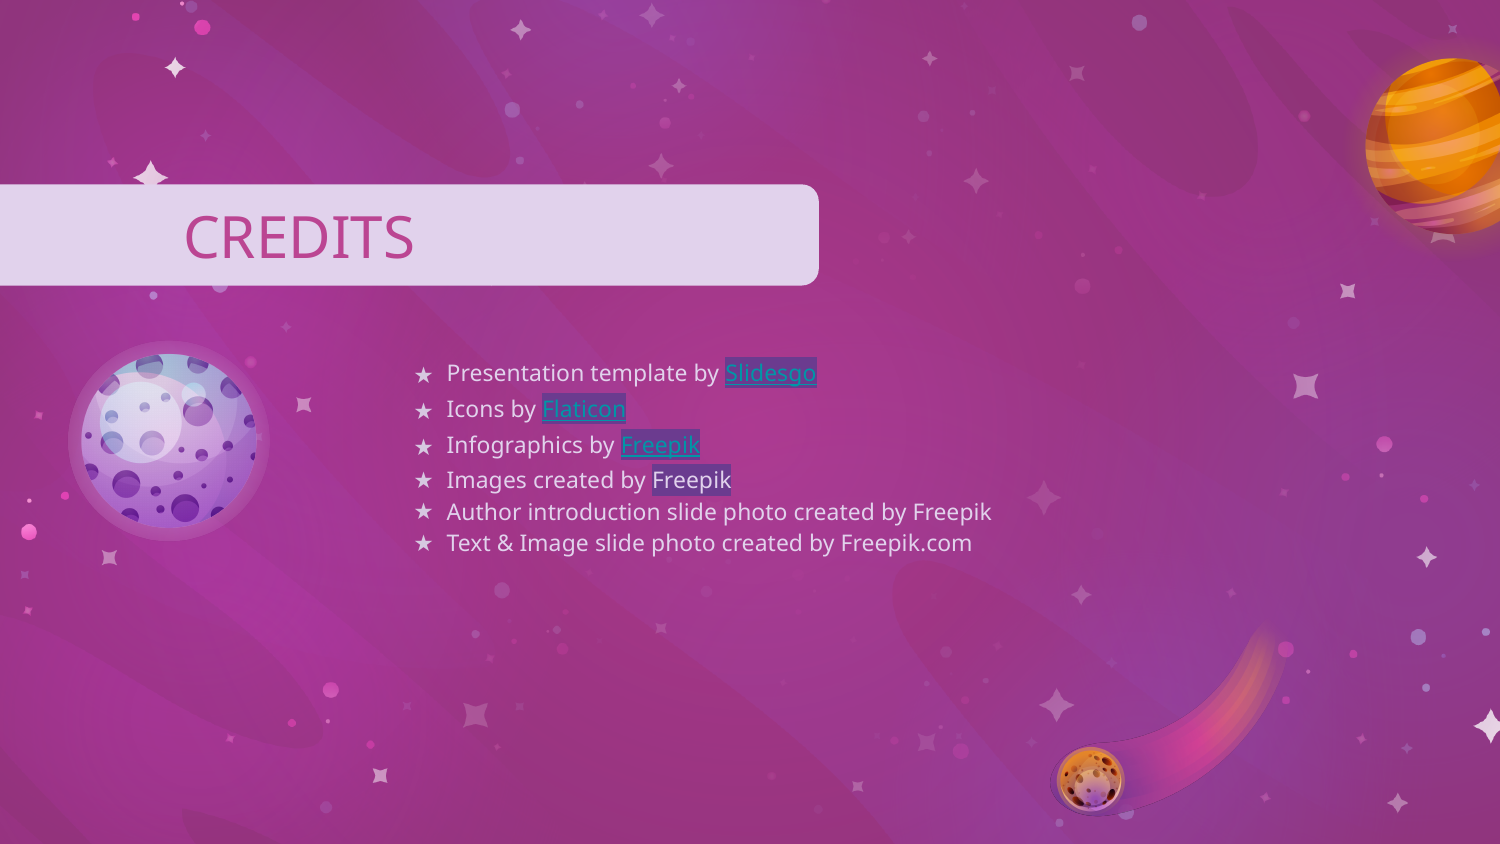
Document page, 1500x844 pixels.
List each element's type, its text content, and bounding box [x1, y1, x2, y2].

list Presentation template by Slidesgo Icons by Flaticon Infographics by Freepik Images created by Freepik Author introduction slide photo created by Freepik Text & Image slide photo created by Freepik.com [392, 305, 1108, 593]
picture [0, 0, 1500, 844]
title CREDITS [168, 138, 793, 286]
